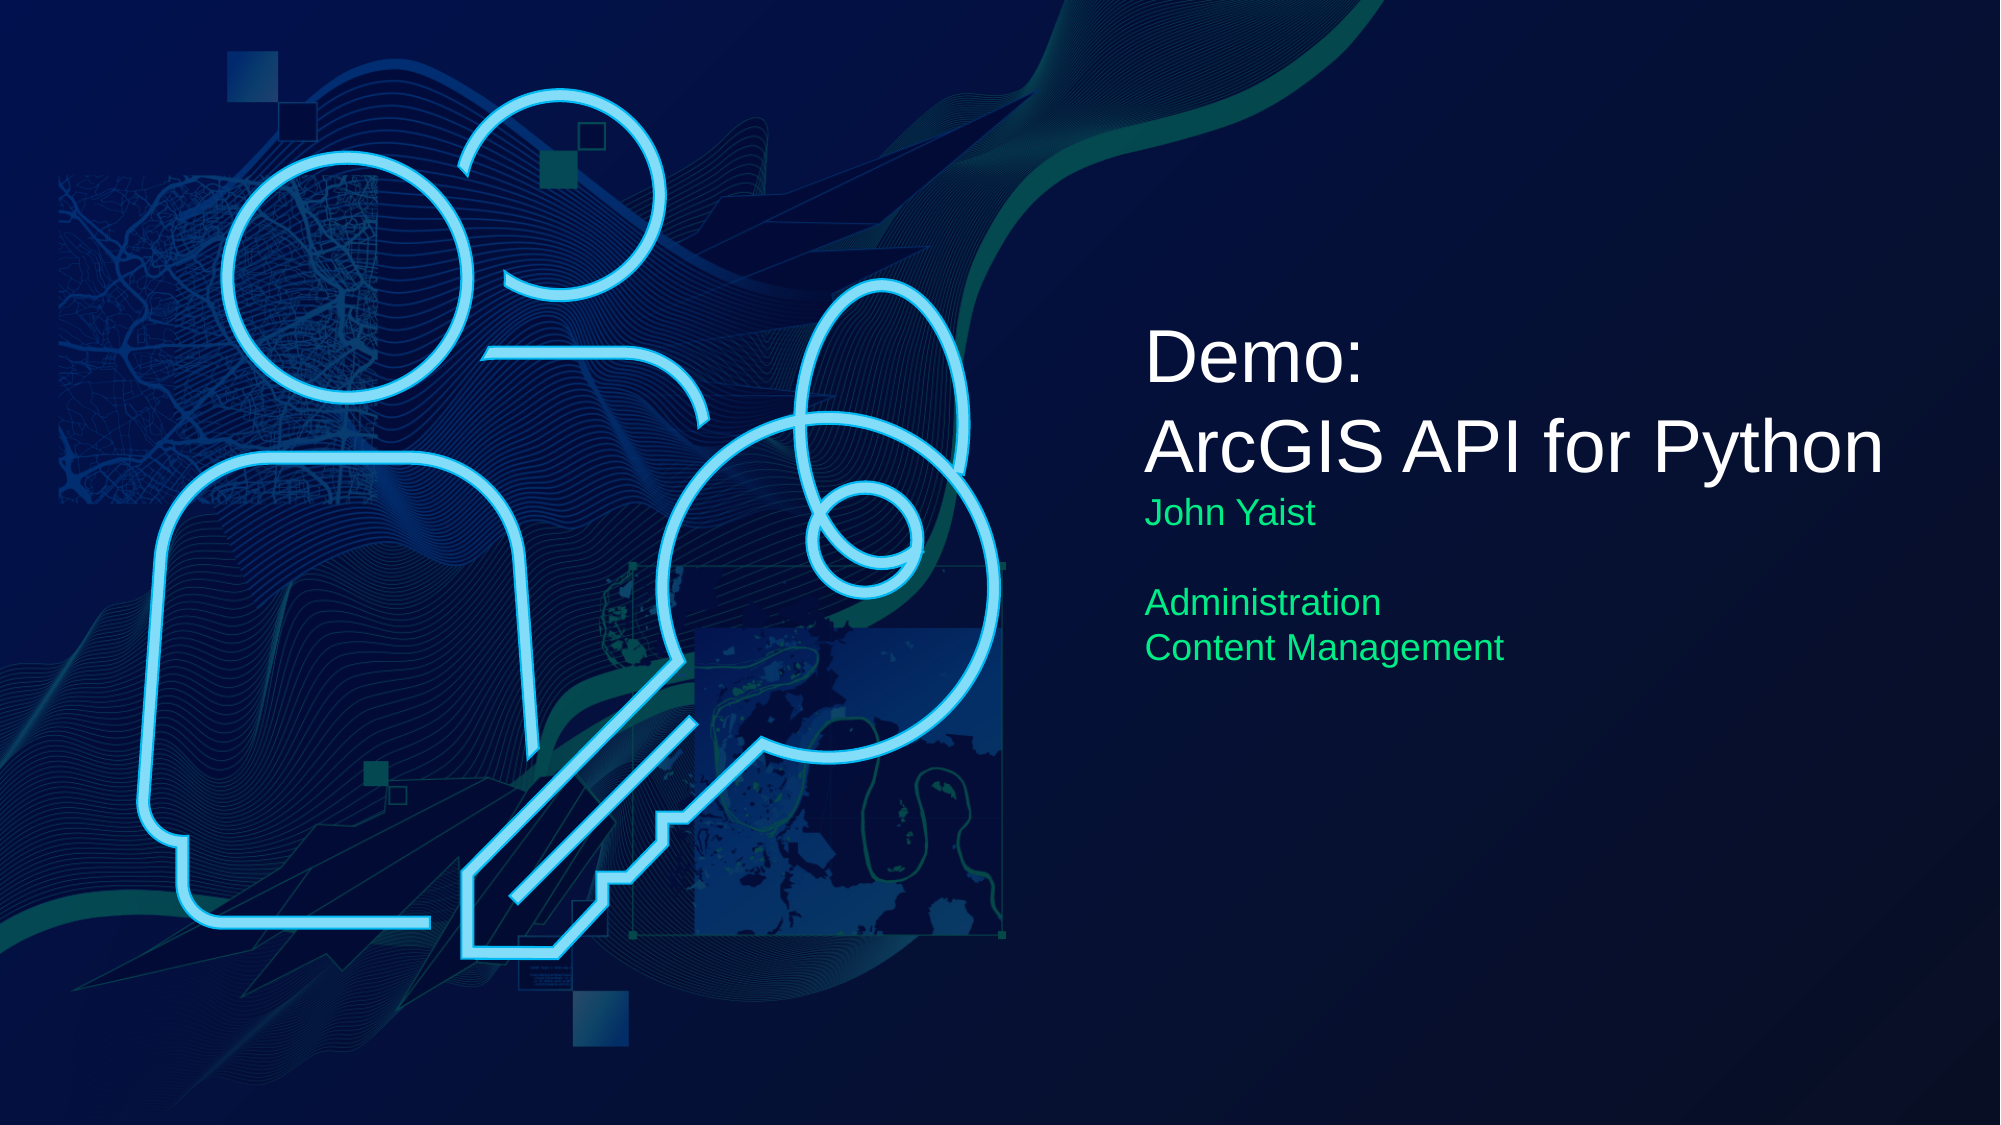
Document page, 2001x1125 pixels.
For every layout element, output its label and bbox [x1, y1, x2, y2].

text_box [0, 0, 2000, 1125]
